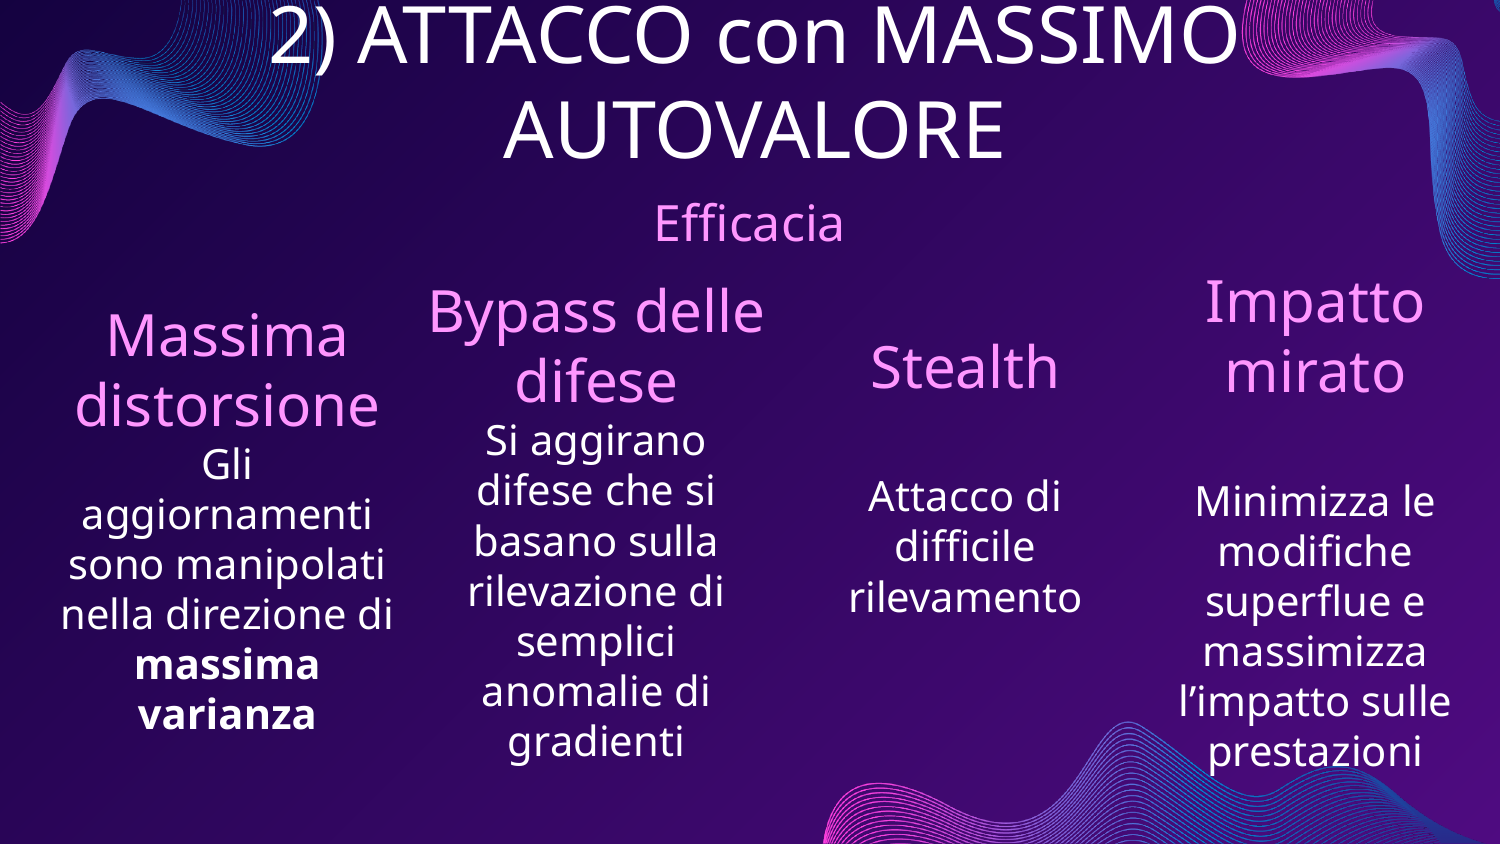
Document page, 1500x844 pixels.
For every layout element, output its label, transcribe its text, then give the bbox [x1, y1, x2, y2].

text_box Efficacia [154, 134, 1346, 267]
text_box Stealth Attacco di difficile rilevamento [780, 286, 1150, 710]
text_box Impatto mirato Minimizza le modifiche superflue e massimizza l’impatto sulle prestazioni [1130, 308, 1500, 731]
picture [0, 0, 1500, 844]
text_box Massima distorsione Gli aggiornamenti sono manipolati nella direzione di massima varianza [42, 314, 412, 722]
text_box 2) ATTACCO con MASSIMO AUTOVALORE [145, 57, 1365, 190]
text_box Bypass delle difese Si aggirano difese che si basano sulla rilevazione di semplici anomalie di gradienti [411, 377, 780, 662]
